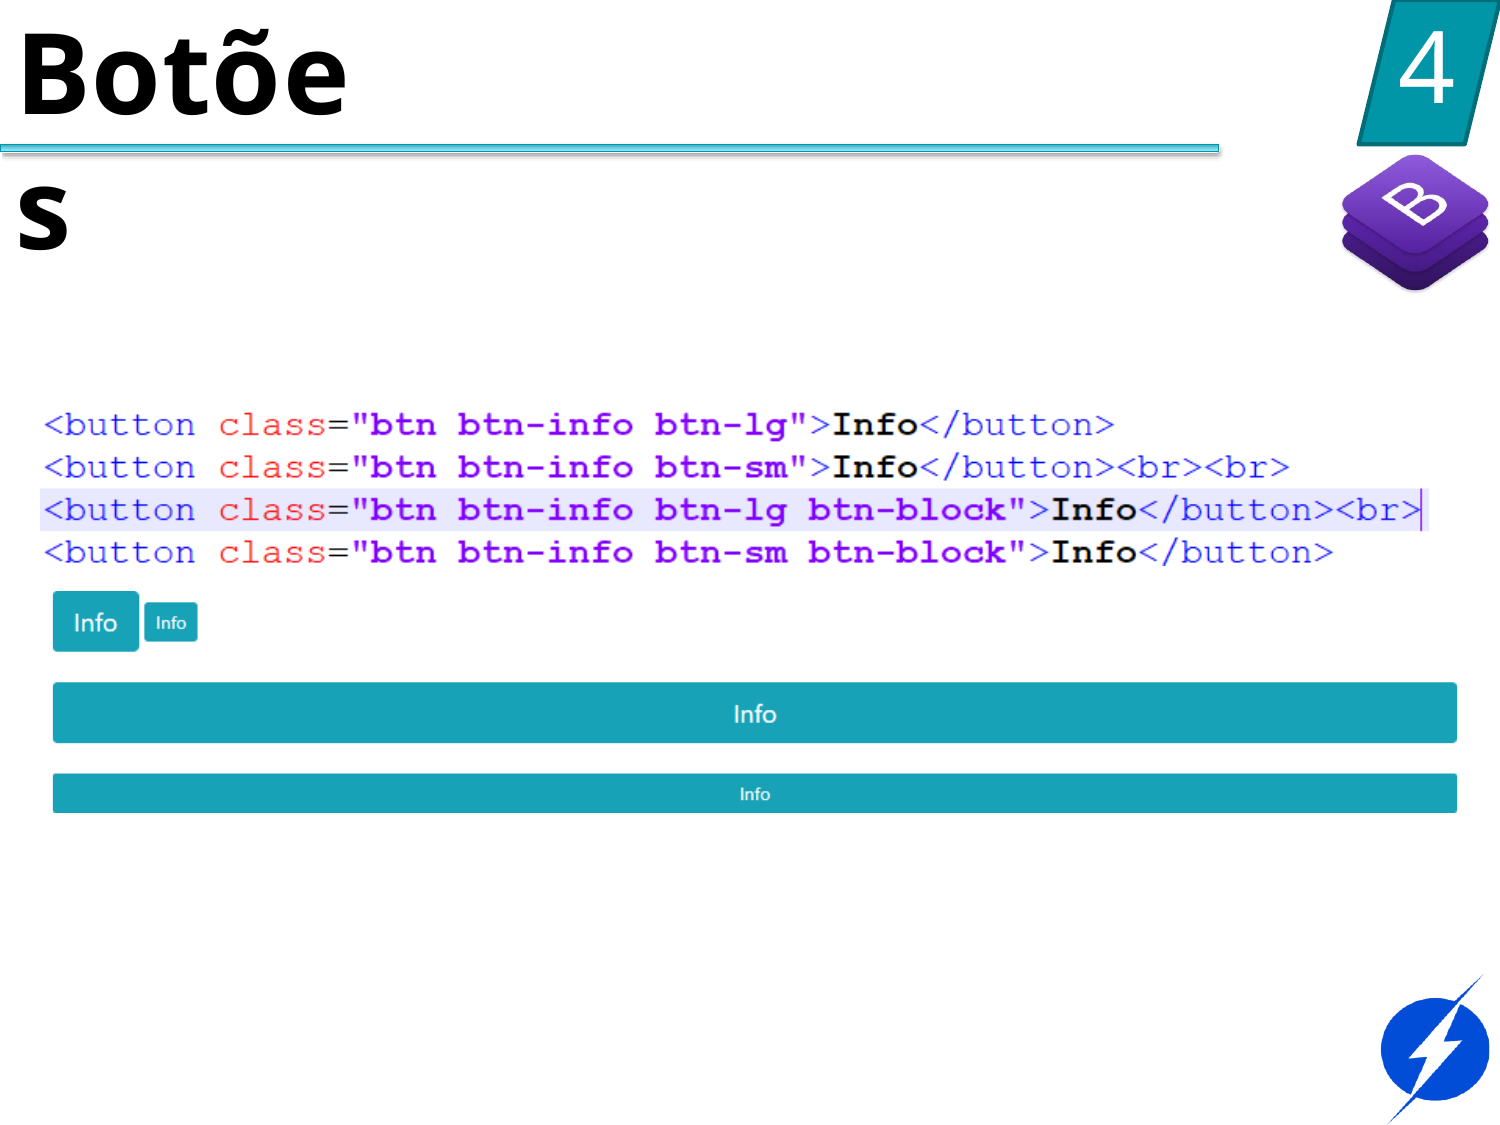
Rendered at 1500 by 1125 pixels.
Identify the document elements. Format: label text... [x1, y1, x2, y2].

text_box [0, 141, 1226, 162]
title Botões [12, 0, 378, 140]
title Botões [12, 170, 378, 273]
text_box [52, 591, 1458, 813]
text_box [40, 410, 1430, 566]
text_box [1356, 0, 1500, 149]
text_box [1380, 973, 1490, 1125]
text_box [1339, 153, 1491, 295]
